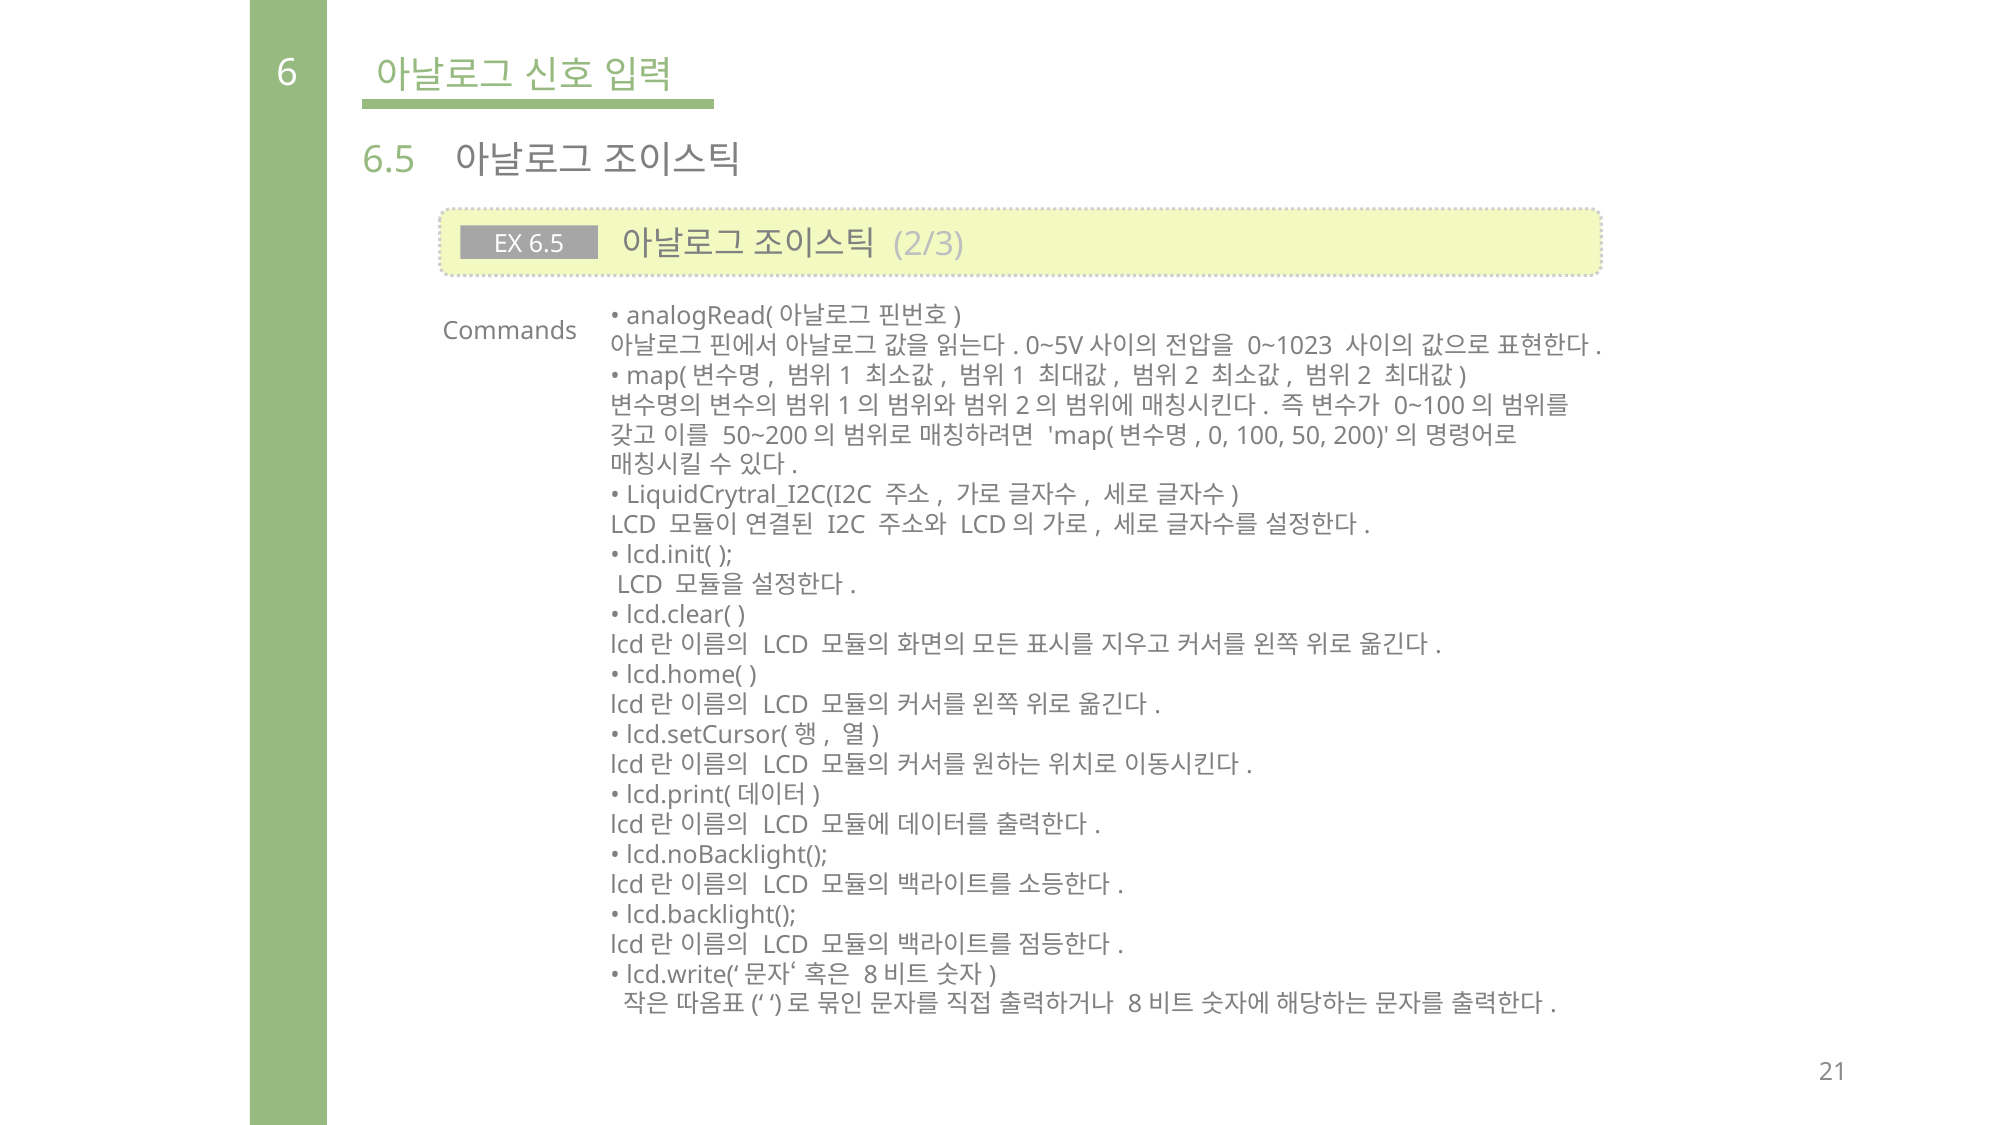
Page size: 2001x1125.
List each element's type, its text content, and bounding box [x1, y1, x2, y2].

slide_number 21 [1412, 1042, 1863, 1103]
text_box 아날로그 조이스틱 [440, 106, 757, 189]
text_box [428, 291, 1625, 1095]
text_box [249, 0, 328, 1125]
text_box 6 [261, 18, 313, 101]
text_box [439, 208, 1602, 276]
text_box 6.5 [347, 105, 431, 188]
text_box 아날로그 신호 입력 [361, 20, 689, 104]
